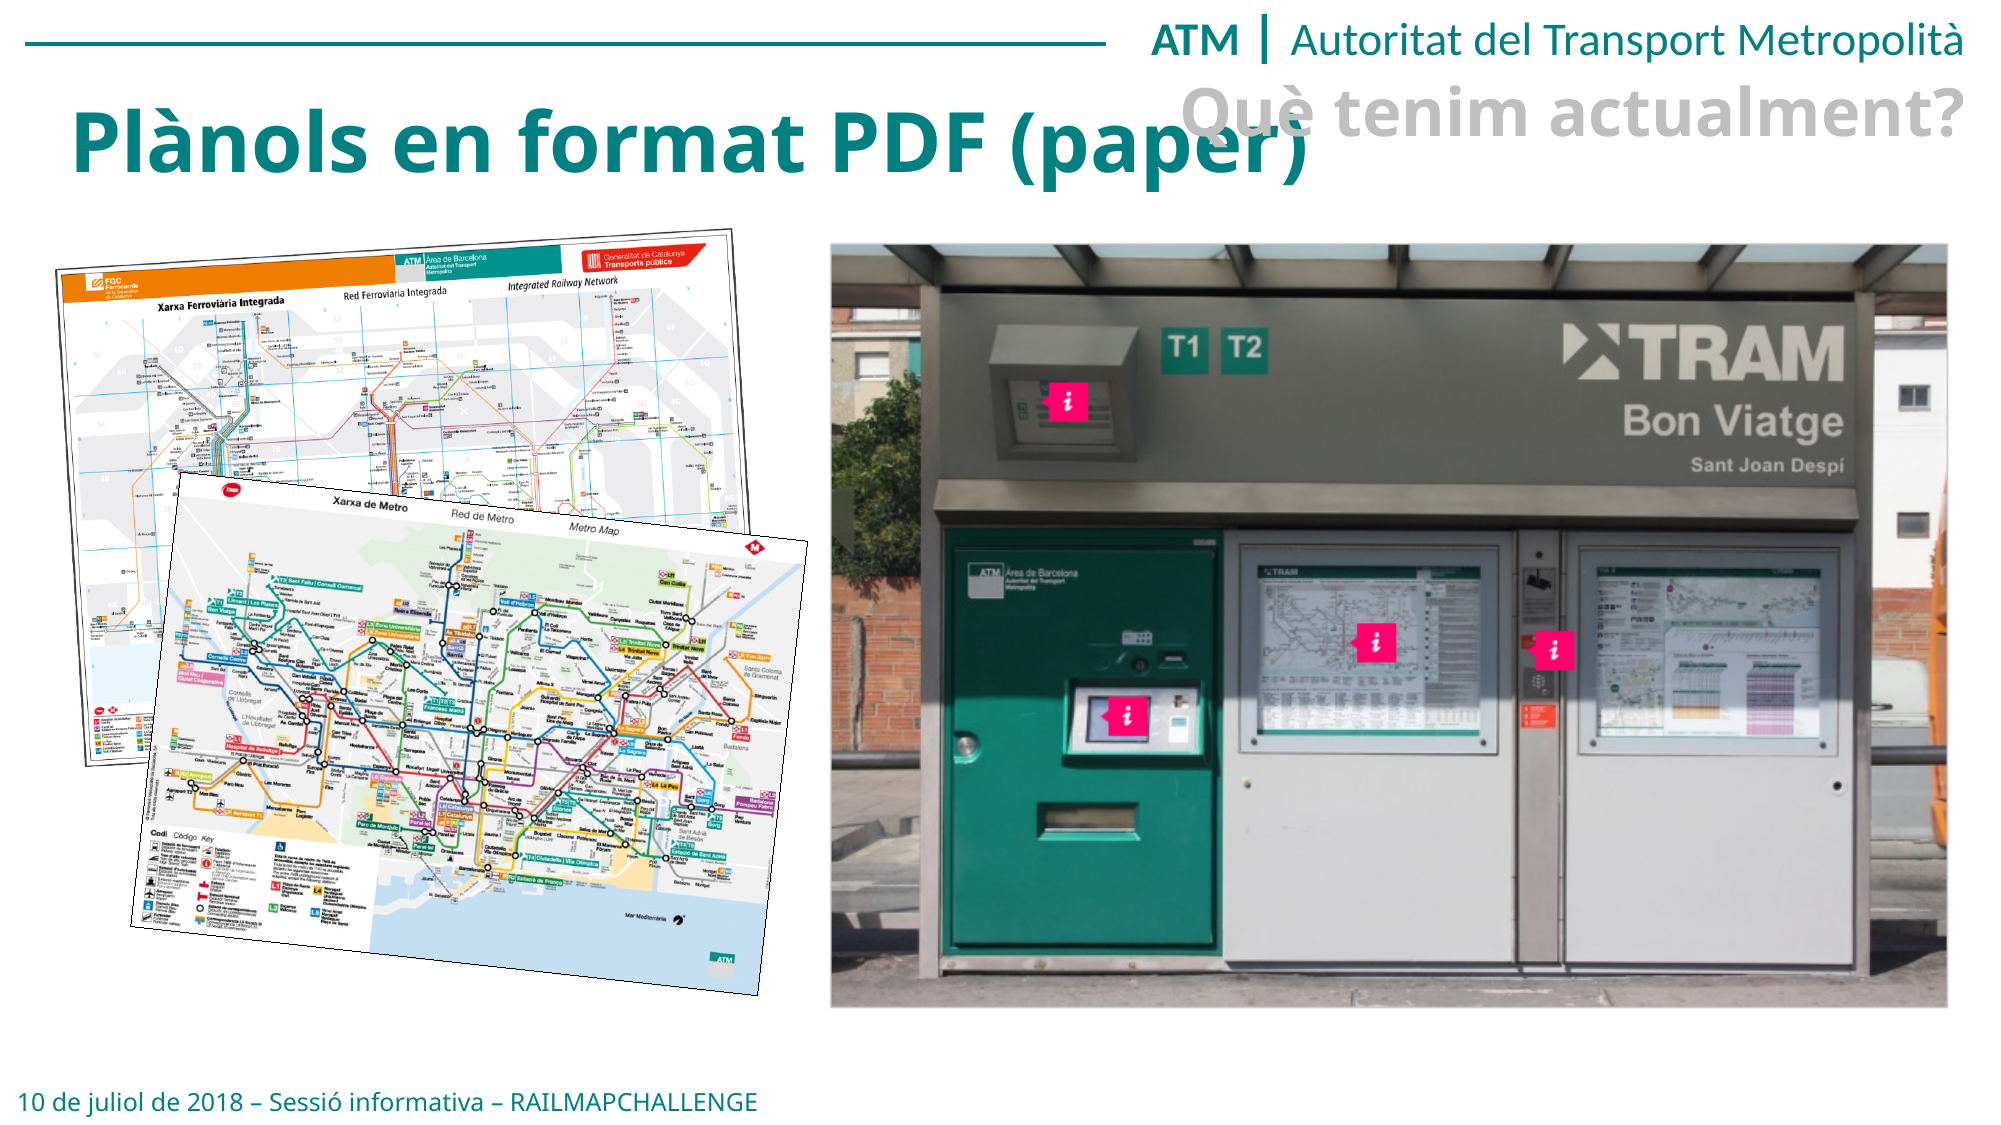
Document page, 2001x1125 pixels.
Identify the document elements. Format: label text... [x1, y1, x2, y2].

picture [55, 228, 807, 995]
picture [821, 231, 1961, 1021]
text_box Plànols en format PDF (paper) [54, 92, 1858, 227]
text_box Què tenim actualment? [194, 71, 1981, 149]
